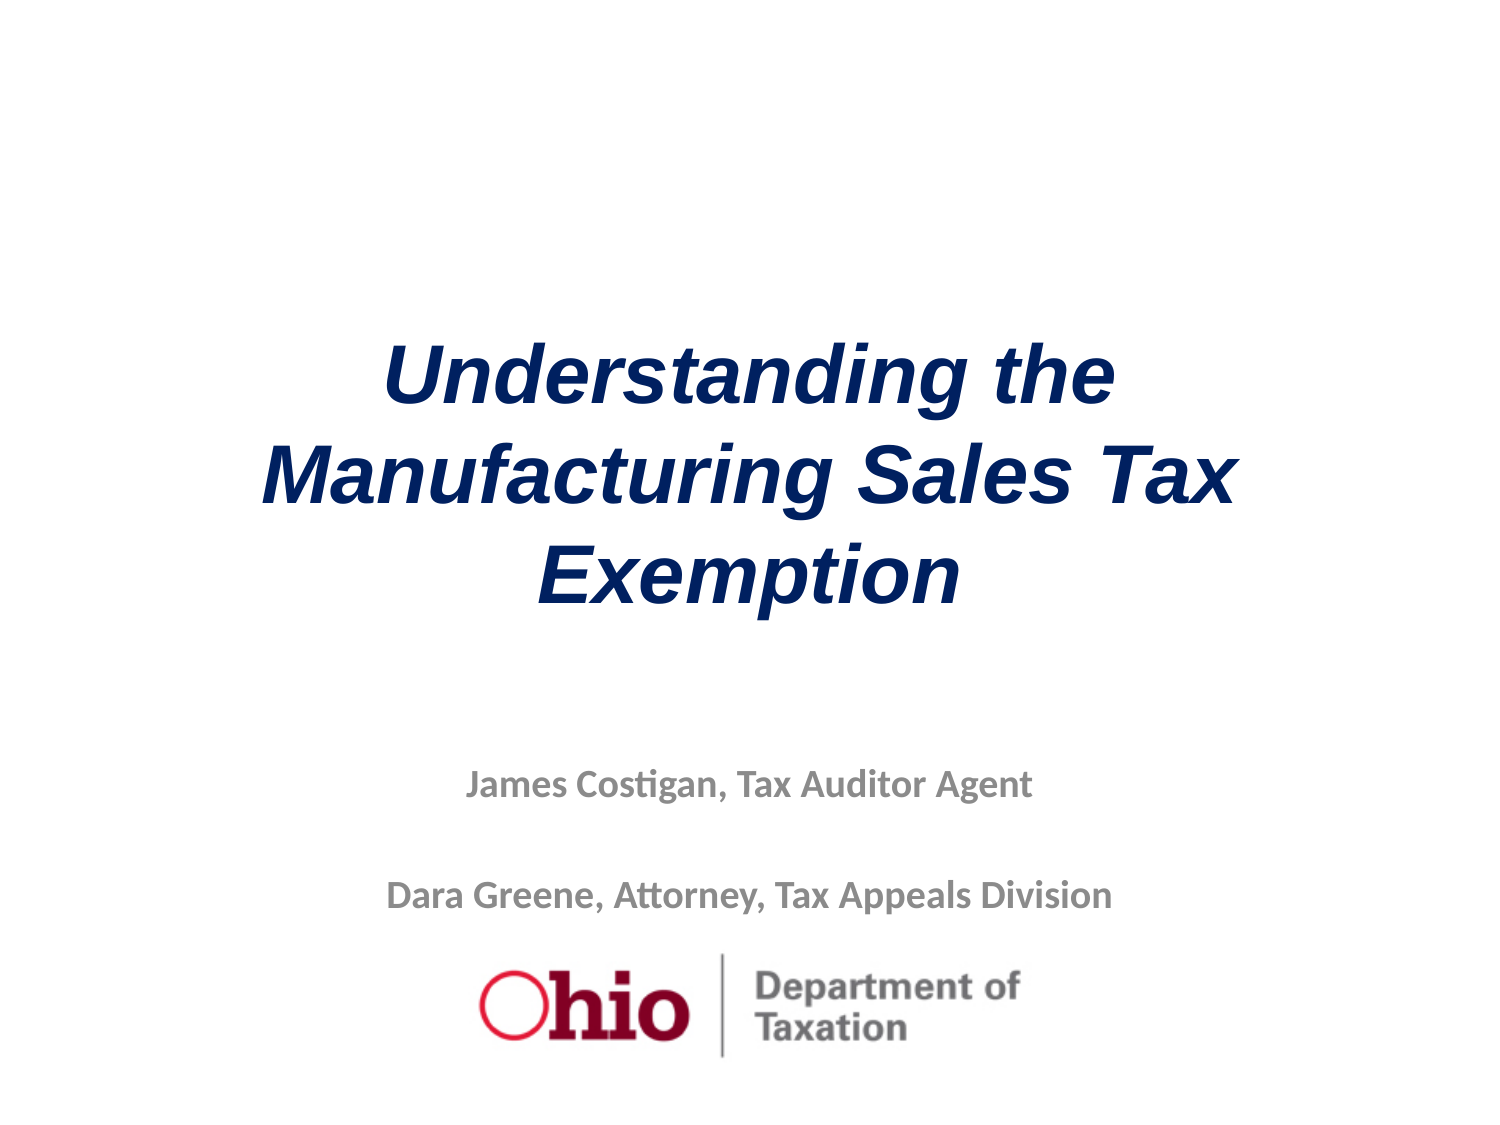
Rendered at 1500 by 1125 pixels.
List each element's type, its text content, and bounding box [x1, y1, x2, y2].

subtitle James Costigan, Tax Auditor Agent Dara Greene, Attorney, Tax Appeals Division [225, 637, 1275, 925]
picture [468, 949, 1032, 1063]
title Understanding the Manufacturing Sales Tax Exemption [112, 349, 1388, 591]
